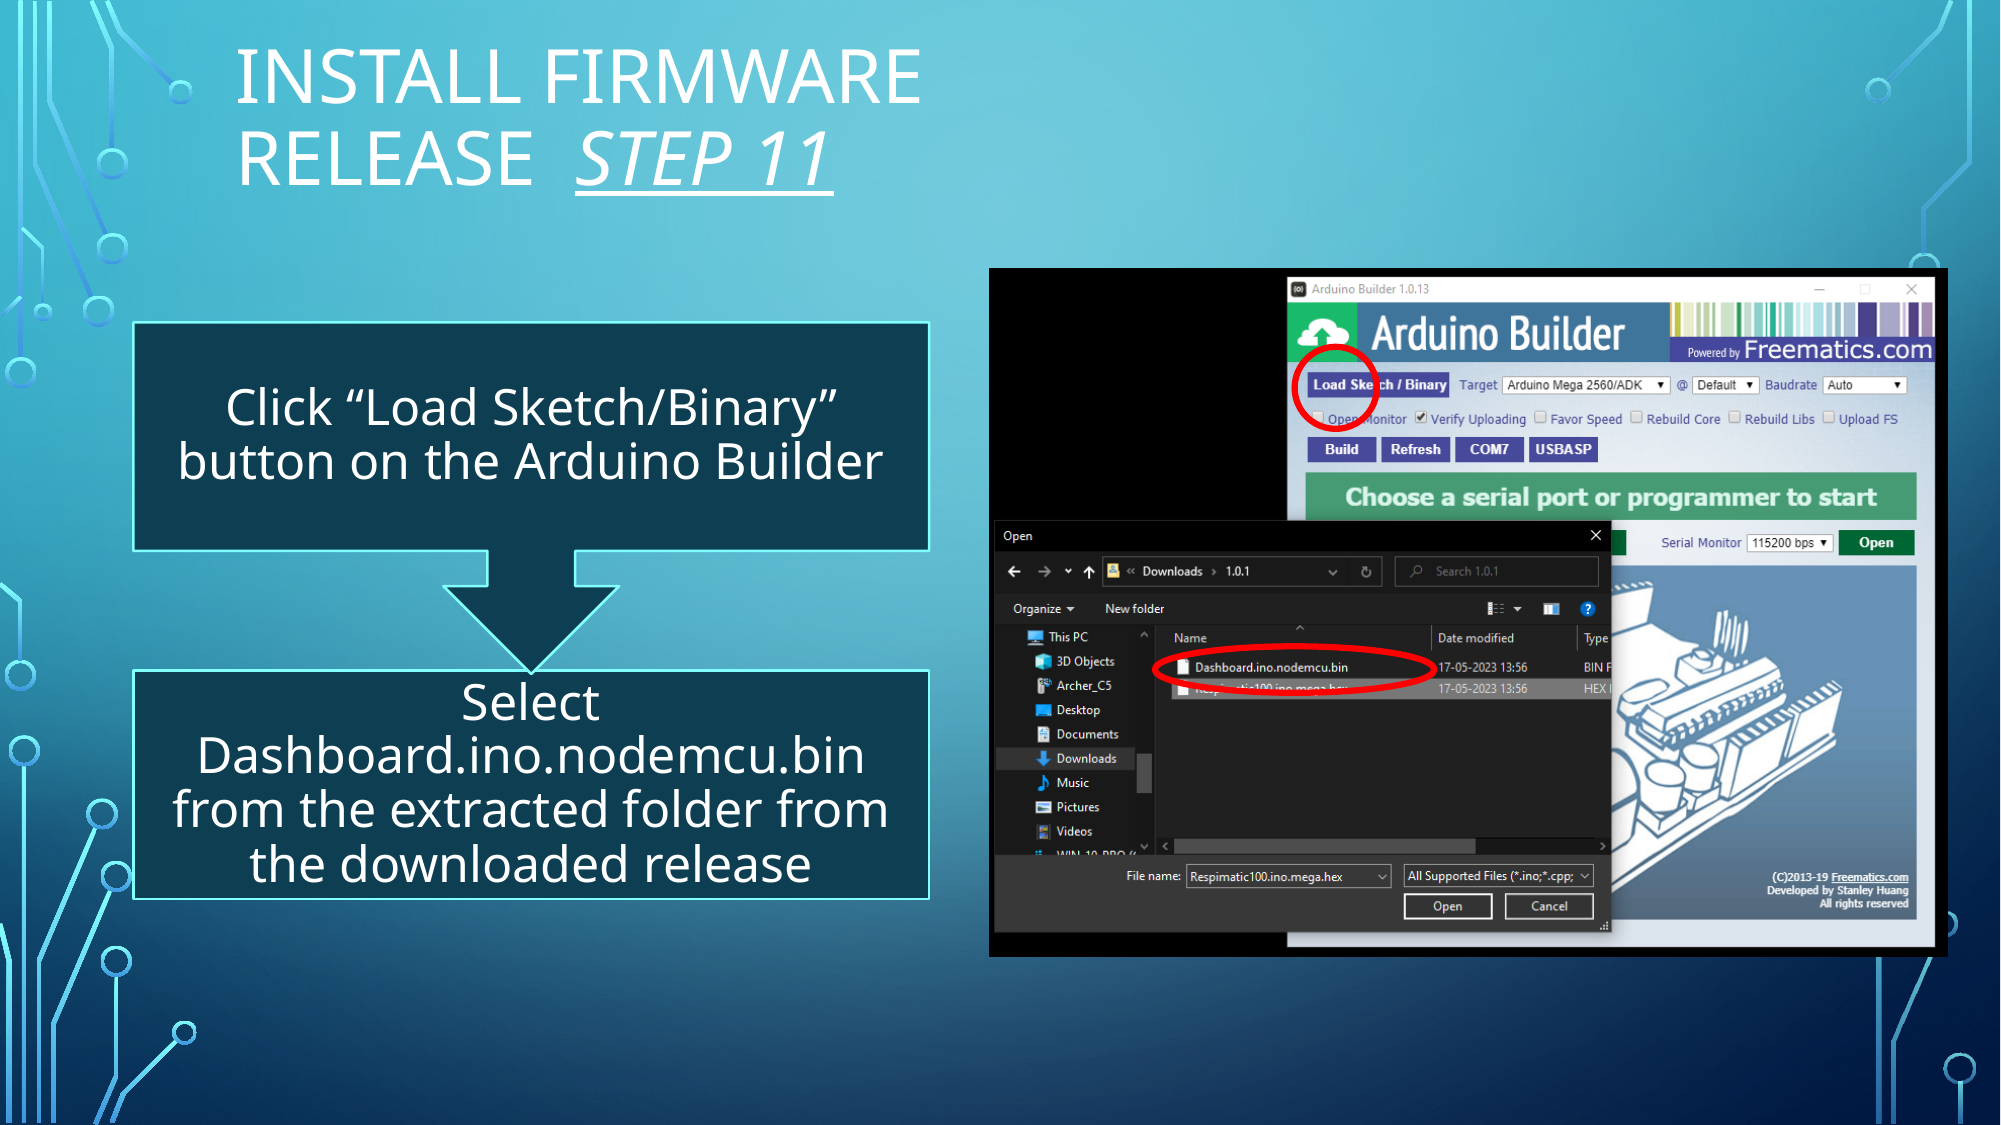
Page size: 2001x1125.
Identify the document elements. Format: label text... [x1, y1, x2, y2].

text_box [133, 321, 930, 900]
picture [989, 268, 1948, 957]
text_box Install Firmware Release Step 11 [220, 42, 1184, 199]
